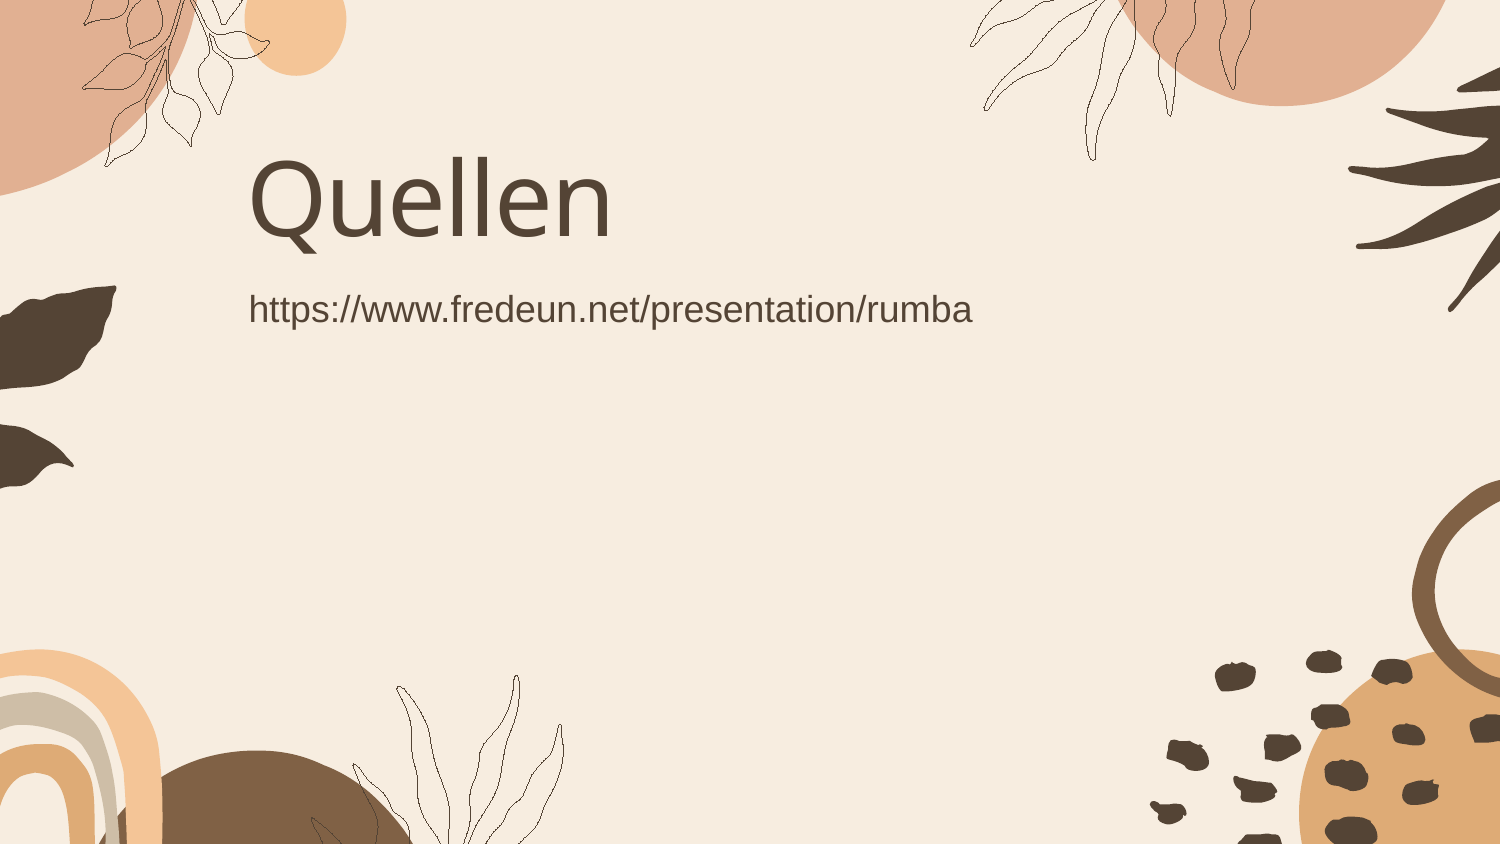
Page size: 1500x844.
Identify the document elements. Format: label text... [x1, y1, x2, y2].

text_box [110, 0, 185, 62]
text_box [463, 675, 520, 844]
text_box [970, 0, 1054, 47]
text_box [1153, 0, 1196, 117]
text_box [396, 686, 450, 844]
text_box [83, 0, 129, 26]
text_box [983, 0, 1105, 111]
text_box [311, 817, 342, 844]
text_box [1085, 0, 1136, 161]
text_box [1219, 0, 1255, 90]
text_box [352, 763, 410, 844]
text_box [190, 0, 270, 62]
text_box [485, 724, 564, 844]
text_box Quellen [0, 62, 953, 272]
text_box https://www.fredeun.net/presentation/rumba [241, 277, 1082, 338]
